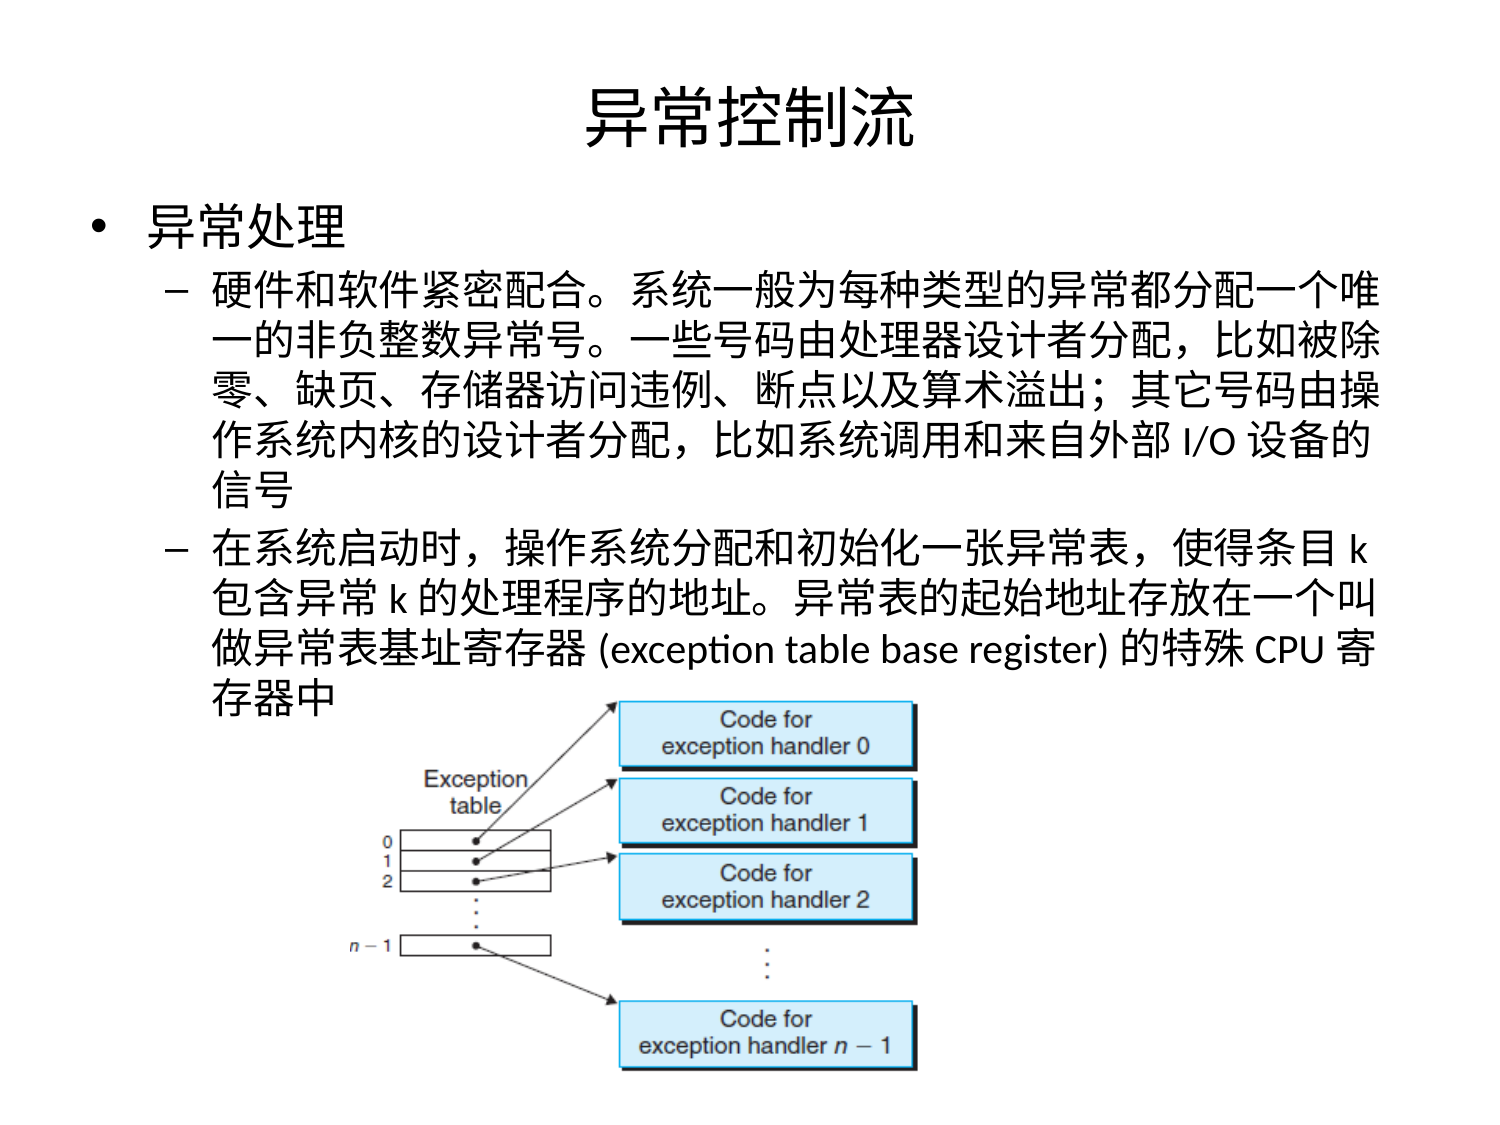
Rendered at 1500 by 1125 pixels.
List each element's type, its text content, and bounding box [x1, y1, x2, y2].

title 异常控制流 [75, 45, 1425, 187]
list 异常处理 硬件和软件紧密配合。系统一般为每种类型的异常都分配一个唯一的非负整数异常号。一些号码由处理器设计者分配，比如被除零、缺页、存储器访问违例、断点以及算术溢出；其它号码由操作系统内核的设计者分配，比如系统调用和来自外部I/O设备的信号 在系统启动时，操作系统分配和初始化一张异常表，使得条目k包含异常k的处理程序的地址。异常表的起始地址存放在一个叫做异常表基址寄存器(exception table base register)的特殊CPU寄存器中 [75, 187, 1425, 1100]
picture [349, 687, 932, 1079]
